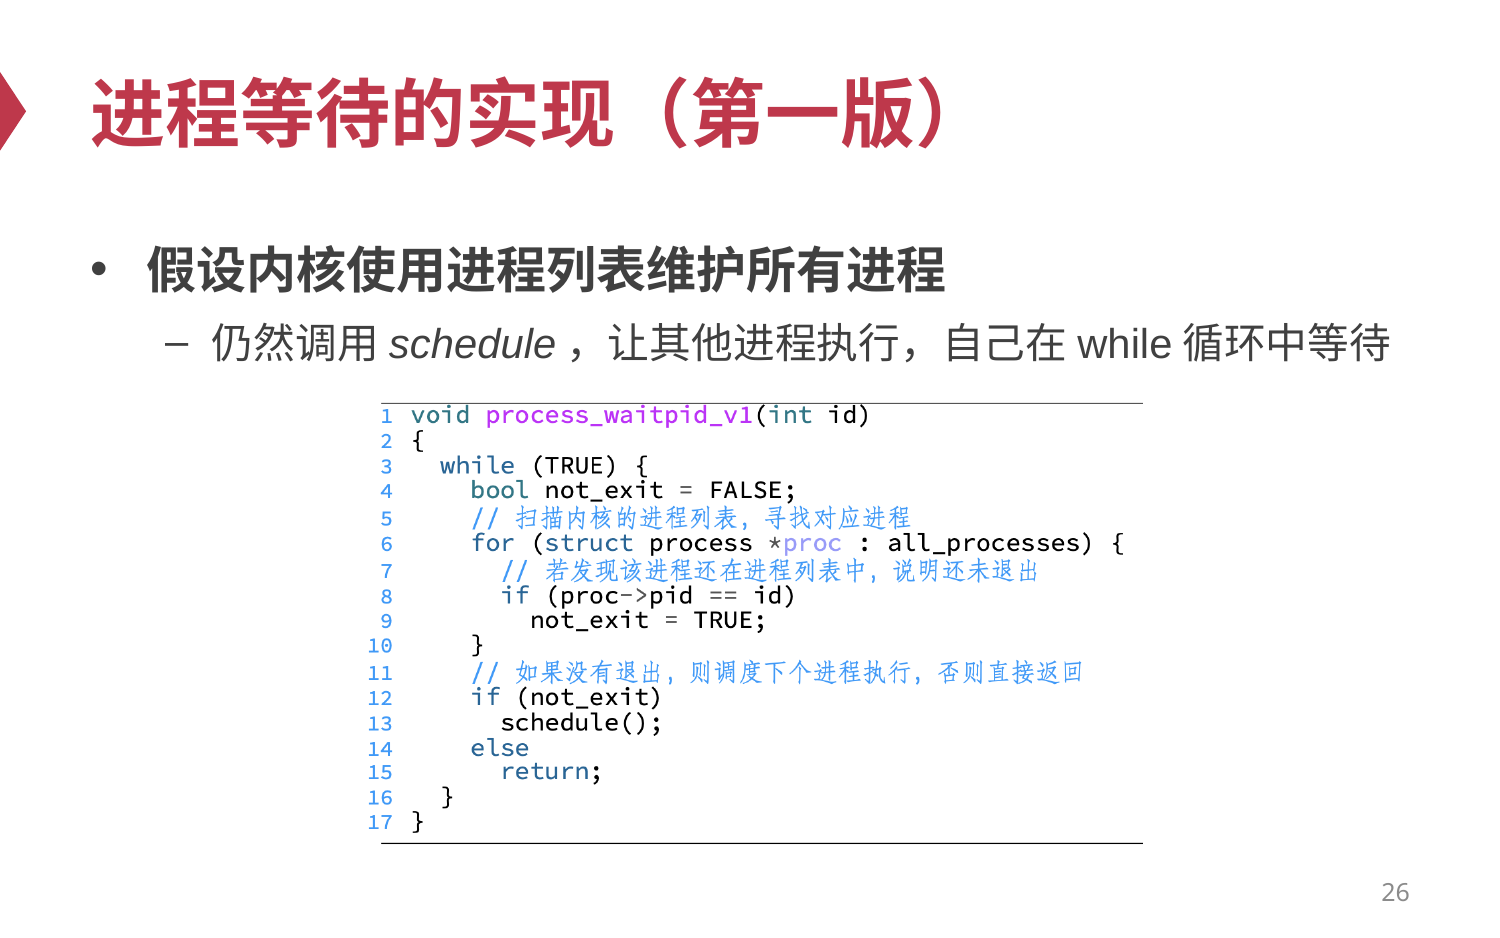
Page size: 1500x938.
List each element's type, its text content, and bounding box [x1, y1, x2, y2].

slide_number 26 [1074, 868, 1425, 919]
title 进程等待的实现（第一版） [75, 37, 1425, 186]
list 假设内核使用进程列表维护所有进程 仍然调用schedule，让其他进程执行，自己在while循环中等待 [75, 218, 1425, 838]
picture [356, 388, 1143, 854]
